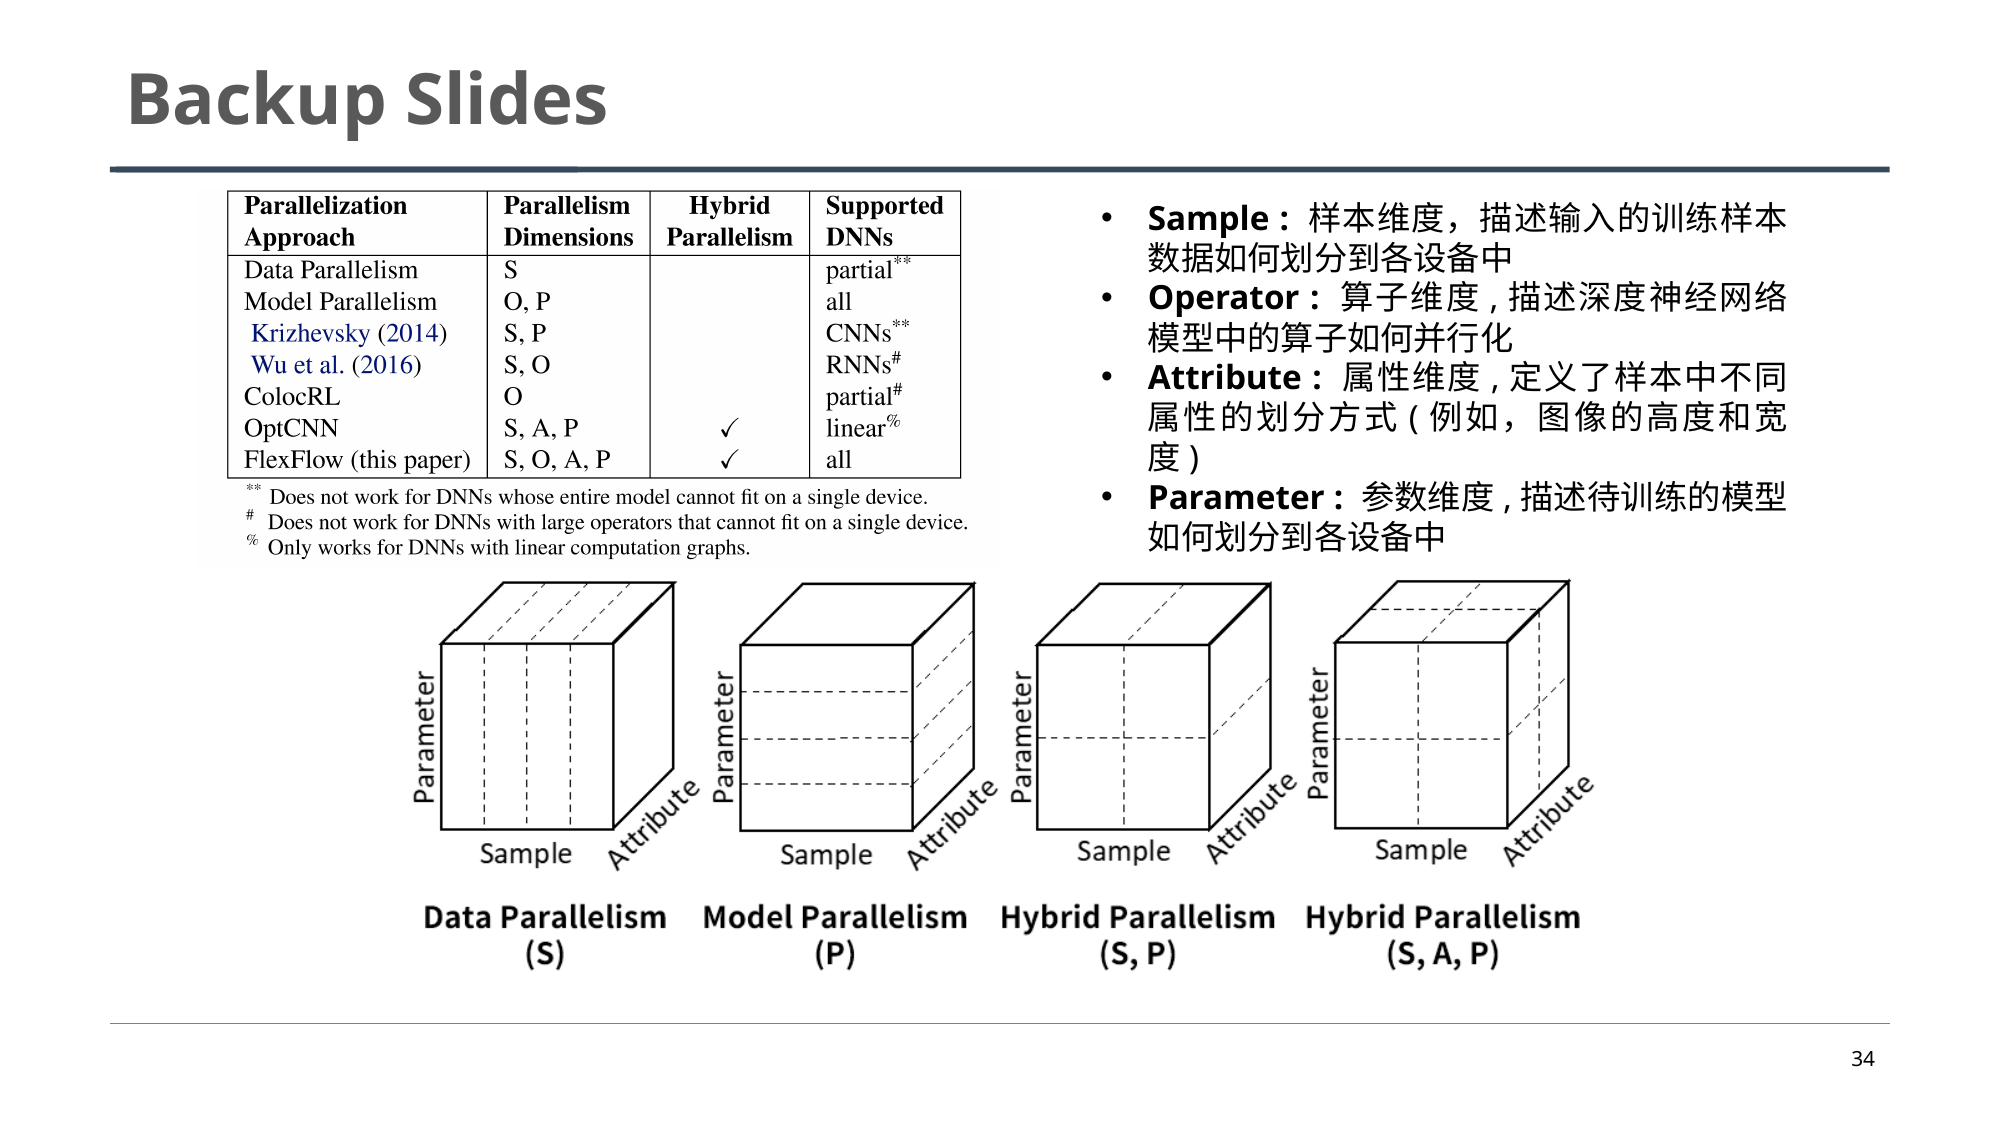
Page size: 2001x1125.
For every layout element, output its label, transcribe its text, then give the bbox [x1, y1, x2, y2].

picture [197, 189, 1596, 988]
slide_number 34 [1289, 1038, 1890, 1099]
text_box Sample : 样本维度，描述输入的训练样本数据如何划分到各设备中 Operator : 算子维度,描述深度神经网络模型中的算子如何并行化 Attribute : 属性维度,定义了样本中不同属性的划分方式(例如，图像的高度和宽度) Parameter : 参数维度,描述待训练的模型如何划分到各设备中 [1086, 189, 1803, 564]
